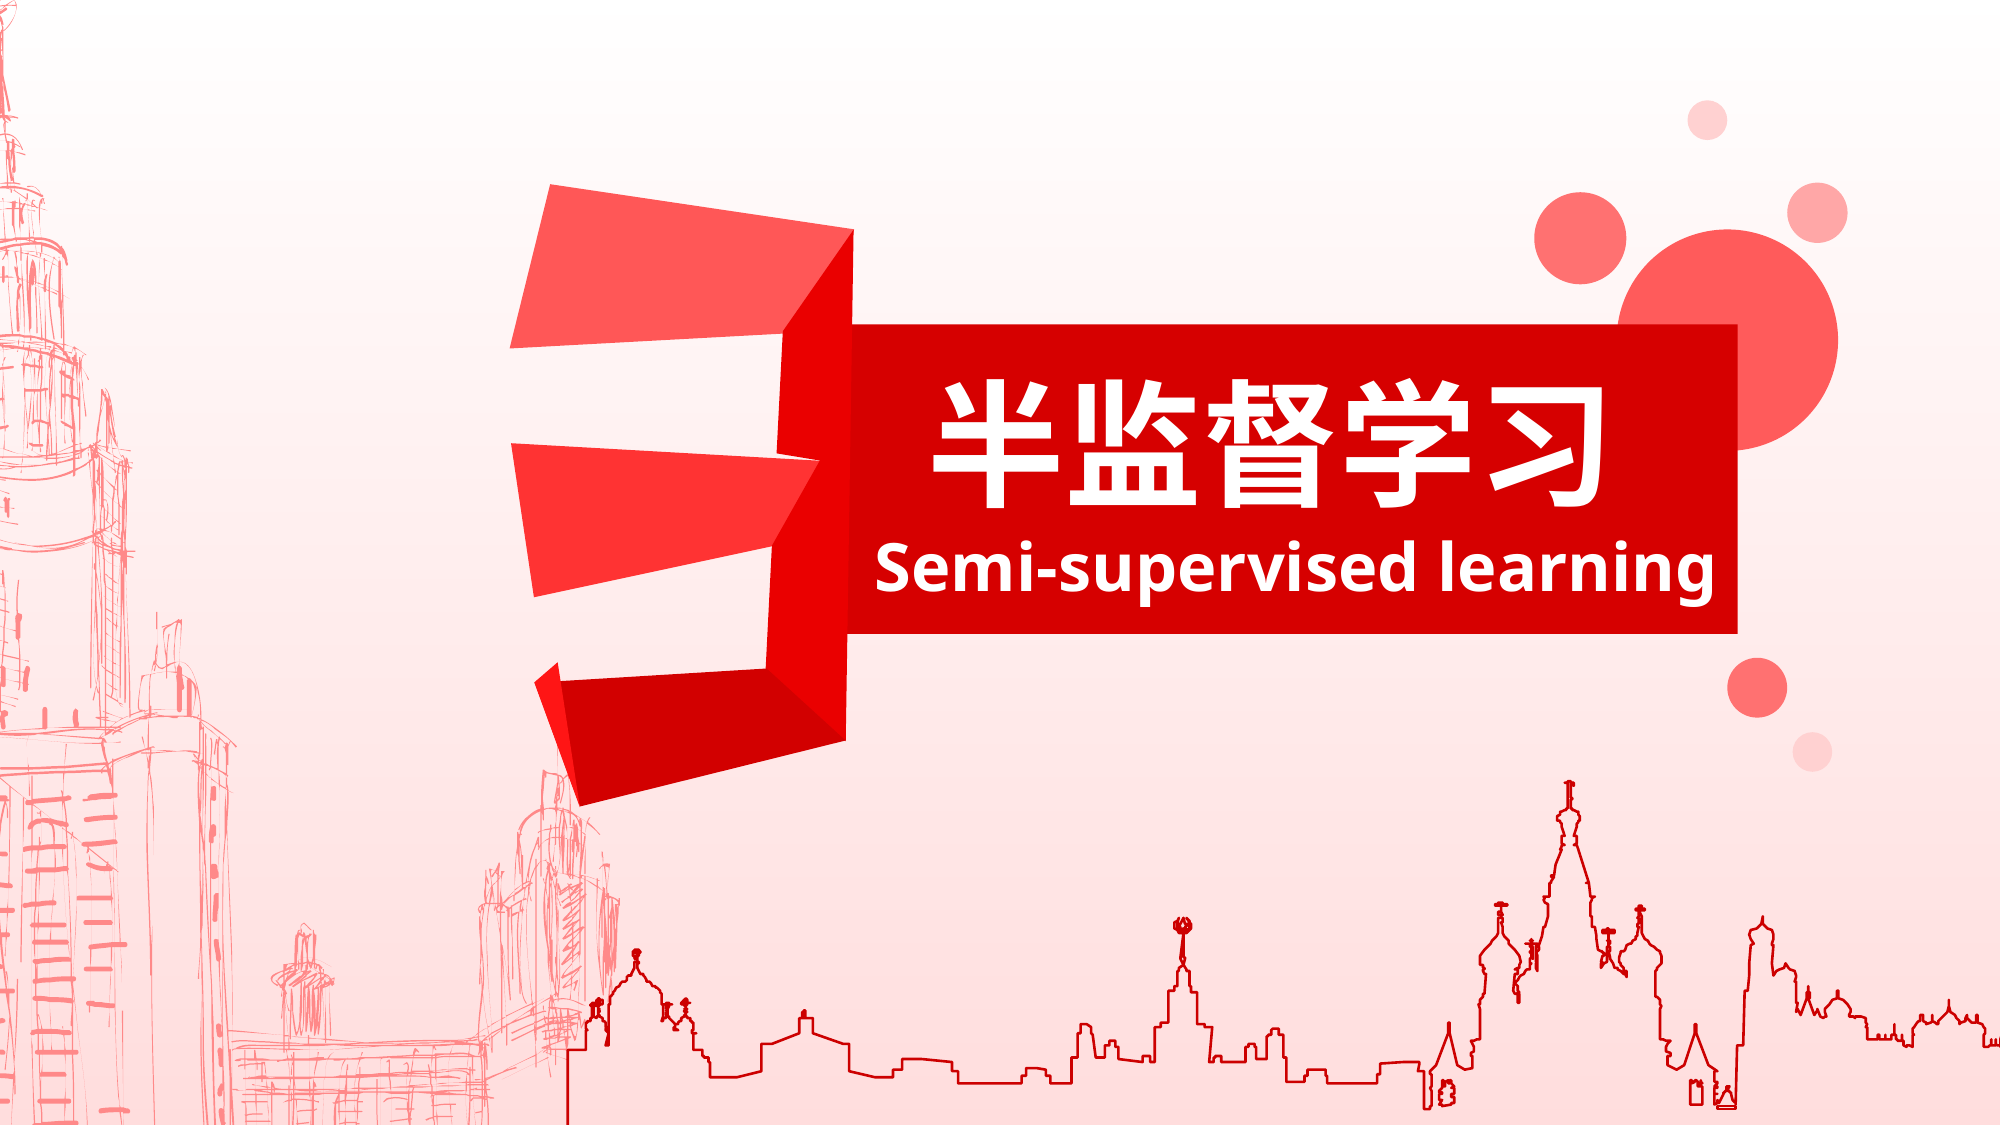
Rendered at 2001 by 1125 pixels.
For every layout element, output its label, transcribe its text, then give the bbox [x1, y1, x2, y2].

text_box Semi-supervised learning [860, 517, 1734, 612]
text_box [1533, 191, 1628, 286]
text_box [849, 323, 1739, 635]
text_box [509, 442, 817, 599]
text_box [1786, 181, 1849, 244]
text_box [1686, 99, 1729, 142]
text_box [764, 226, 855, 739]
text_box [533, 660, 582, 808]
text_box [508, 183, 853, 350]
text_box [1616, 228, 1840, 452]
text_box [0, 0, 620, 1125]
text_box 半监督学习 [912, 351, 1701, 517]
text_box [567, 781, 2000, 1125]
text_box [1791, 731, 1834, 773]
text_box [562, 667, 848, 808]
text_box [1726, 656, 1789, 719]
